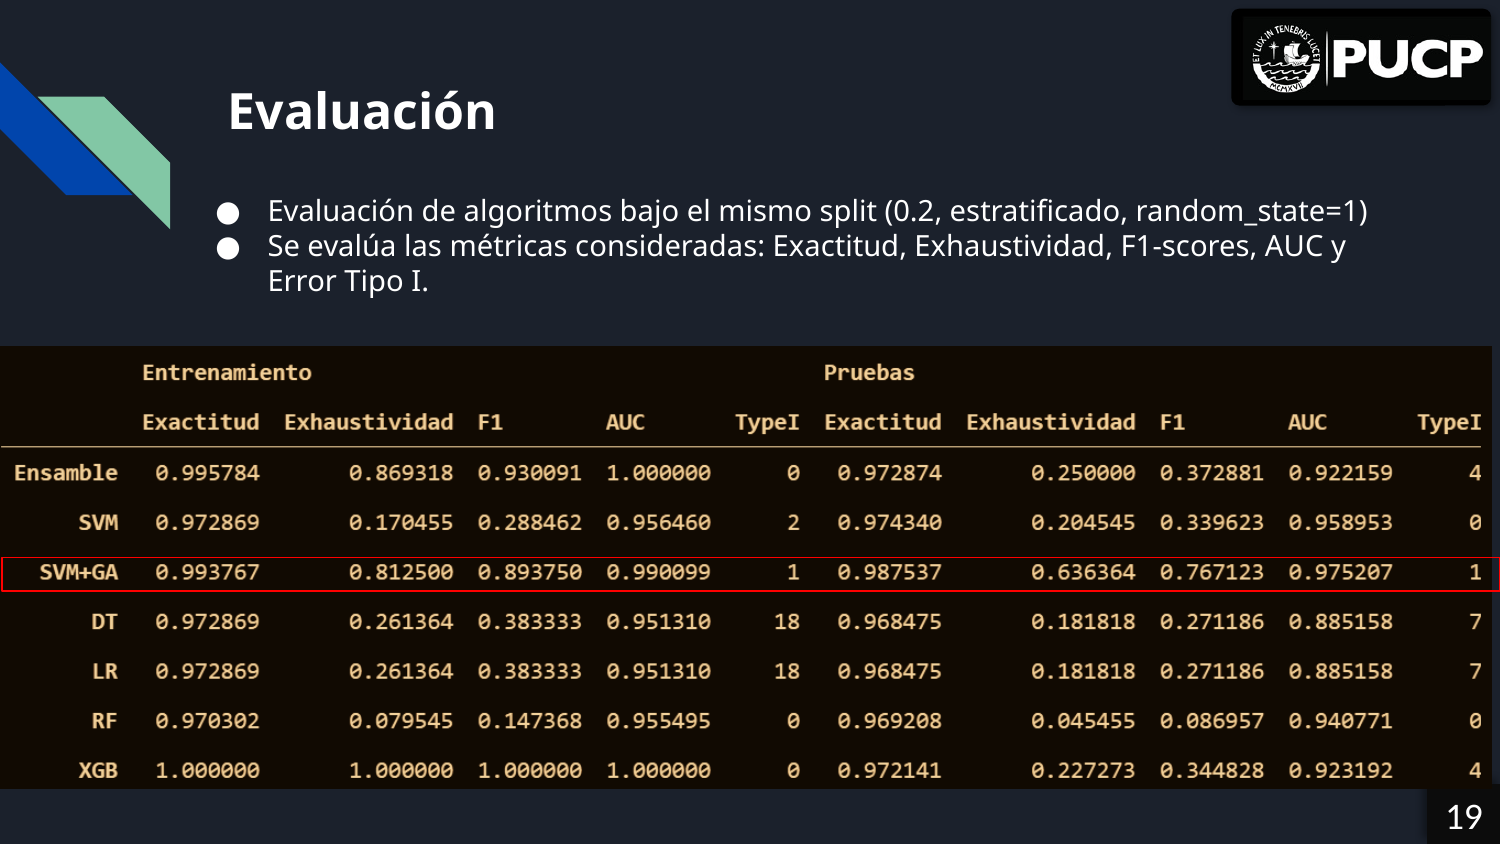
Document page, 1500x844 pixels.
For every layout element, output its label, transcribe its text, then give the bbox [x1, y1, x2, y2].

picture [1231, 8, 1492, 106]
text_box [1496, 557, 1500, 591]
text_box Evaluación de algoritmos bajo el mismo split (0.2, estratificado, random_state=1) Se evalúa las métricas consideradas: Exactitud, Exhaustividad, F1-scores, AUC y Error Tipo I. [177, 177, 1393, 313]
text_box 19 [1427, 784, 1500, 844]
title Evaluación [212, 64, 1368, 177]
picture [0, 345, 1492, 789]
